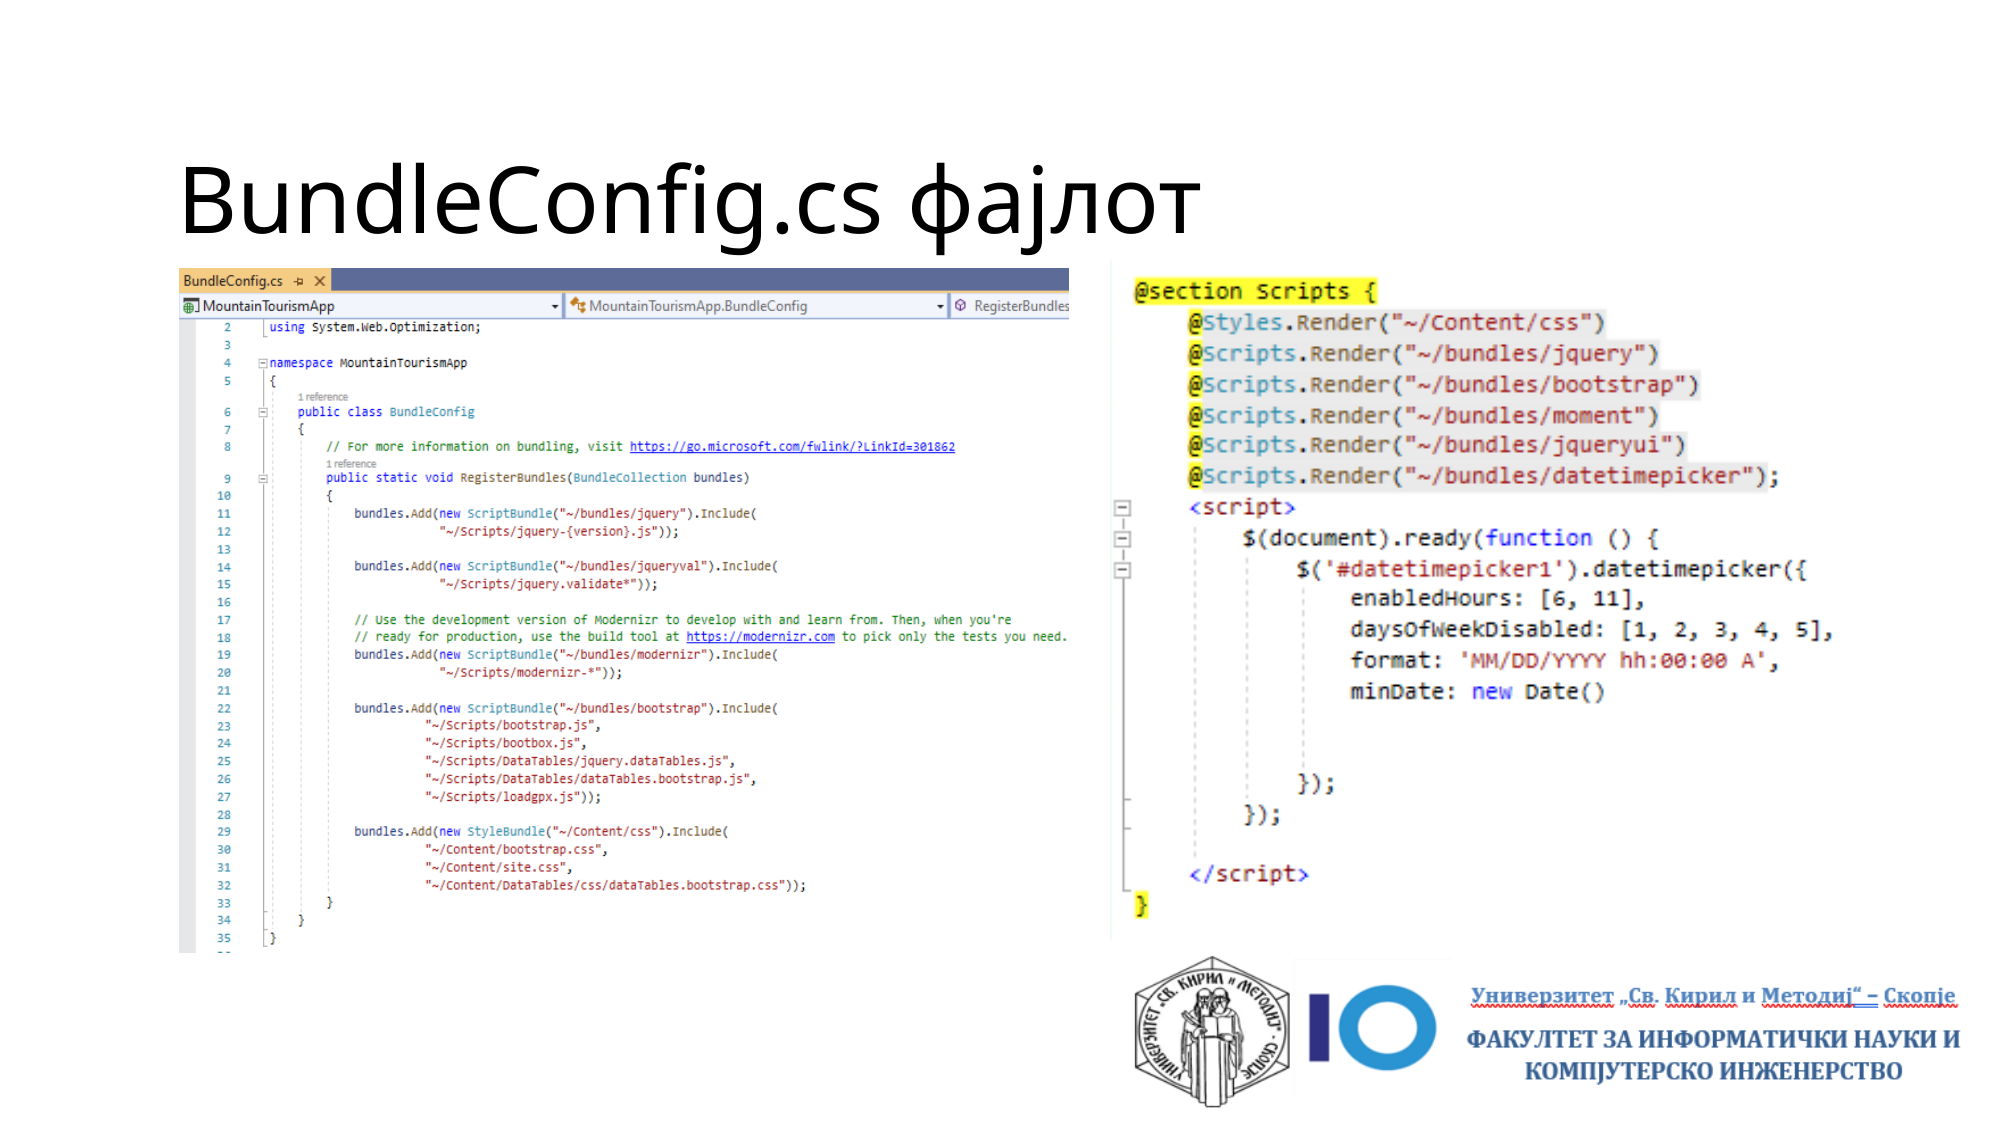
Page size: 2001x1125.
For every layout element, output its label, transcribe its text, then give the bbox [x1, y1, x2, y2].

picture [1110, 260, 2000, 1125]
picture [179, 268, 1069, 953]
title BundleConfig.cs фајлот [162, 144, 1920, 261]
